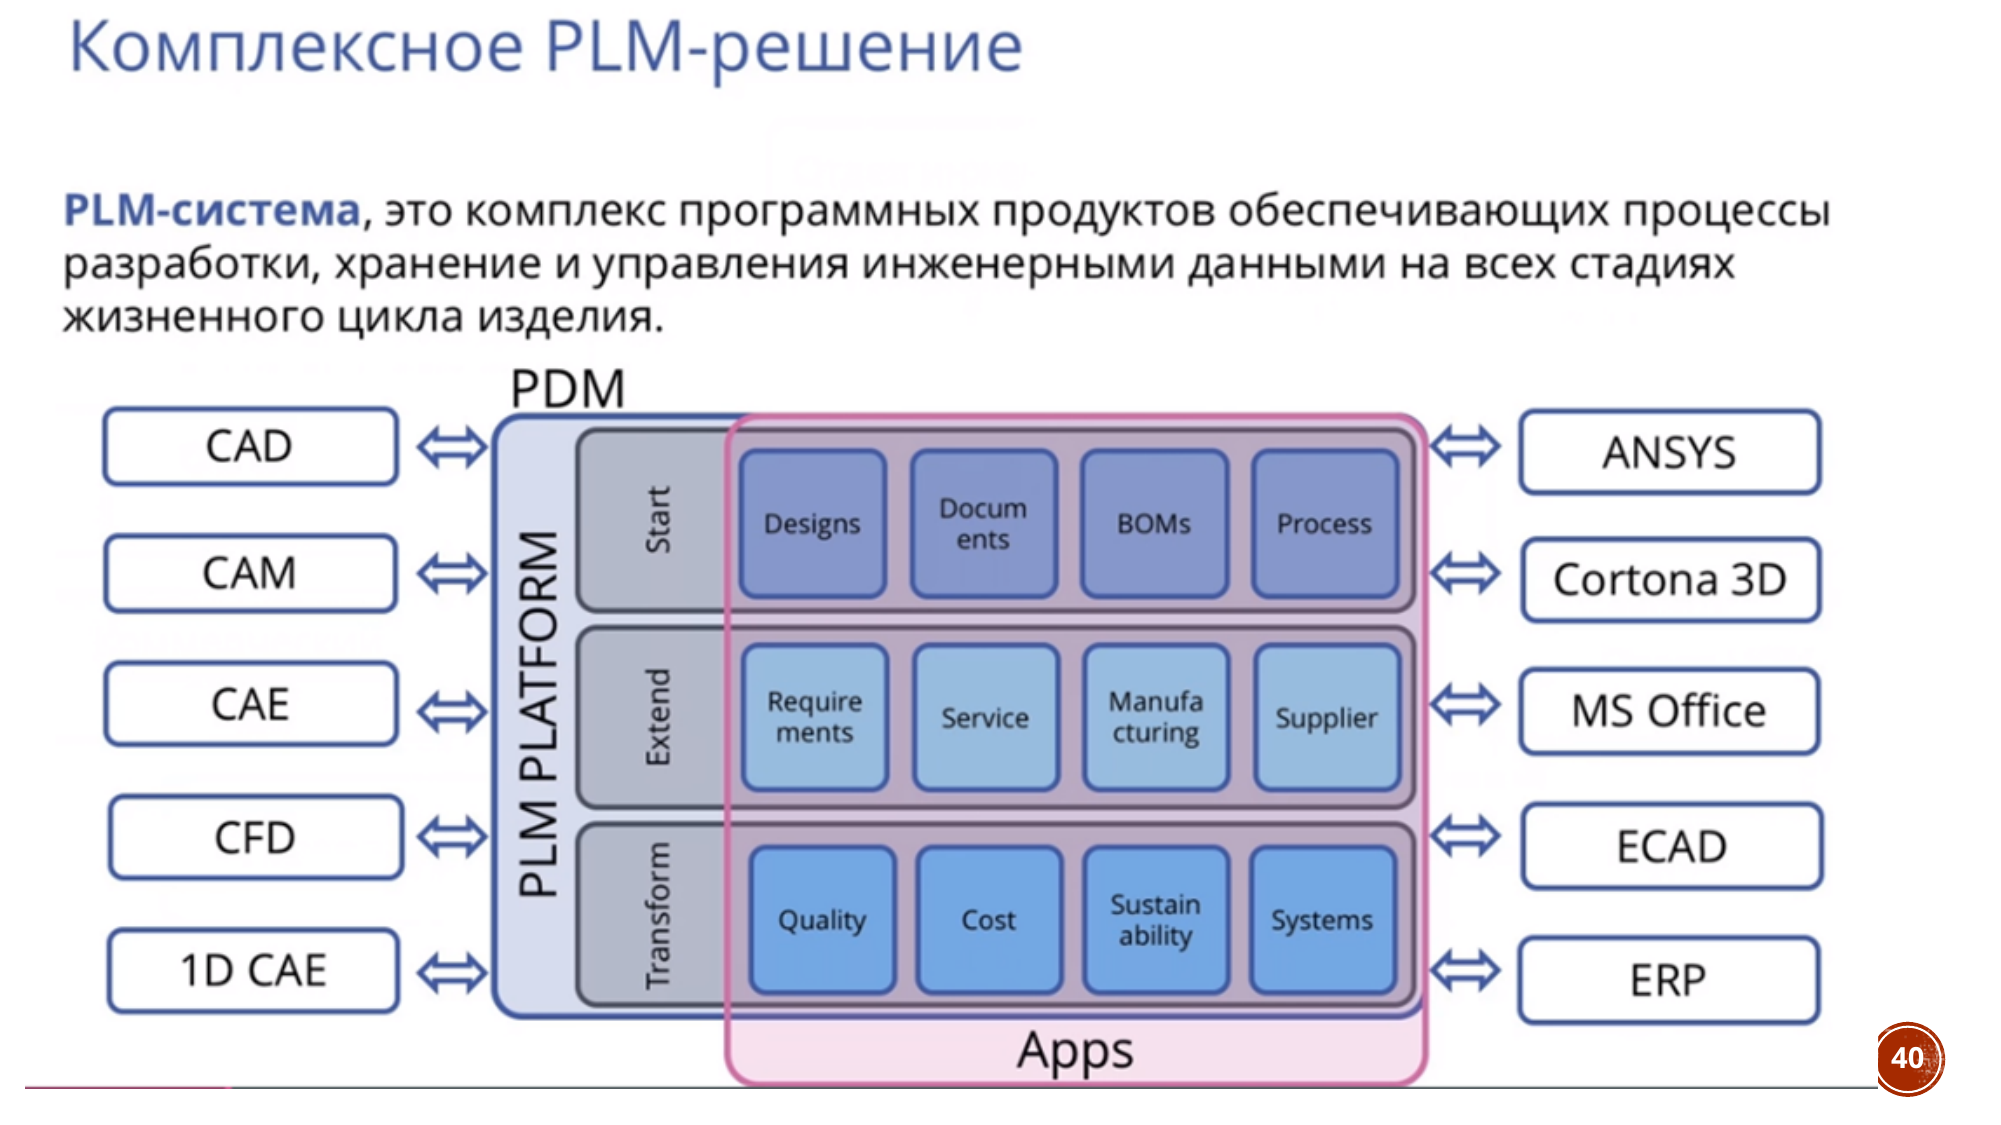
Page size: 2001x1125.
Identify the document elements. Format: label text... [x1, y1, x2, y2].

picture [25, 1, 1878, 1089]
slide_number 40 [1879, 1028, 1961, 1089]
